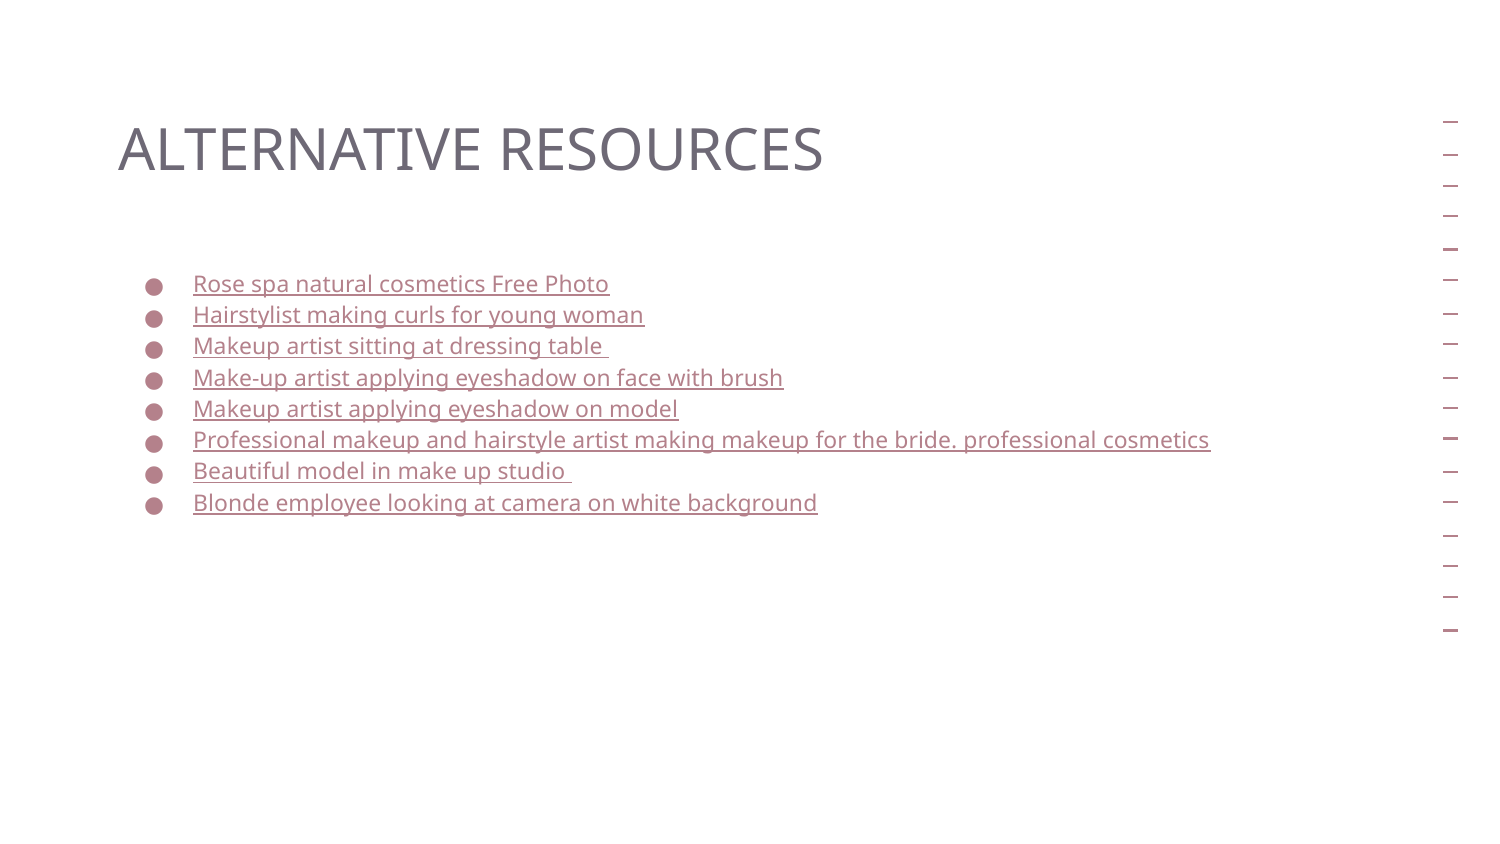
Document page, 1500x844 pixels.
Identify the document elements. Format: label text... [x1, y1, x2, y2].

text_box Rose spa natural cosmetics Free Photo Hairstylist making curls for young woman Makeup artist sitting at dressing table Make-up artist applying eyeshadow on face with brush Makeup artist applying eyeshadow on model Professional makeup and hairstyle artist making makeup for the bride. professional cosmetics Beautiful model in make up studio Blonde employee looking at camera on white background [118, 269, 1384, 726]
title ALTERNATIVE RESOURCES [118, 111, 969, 203]
